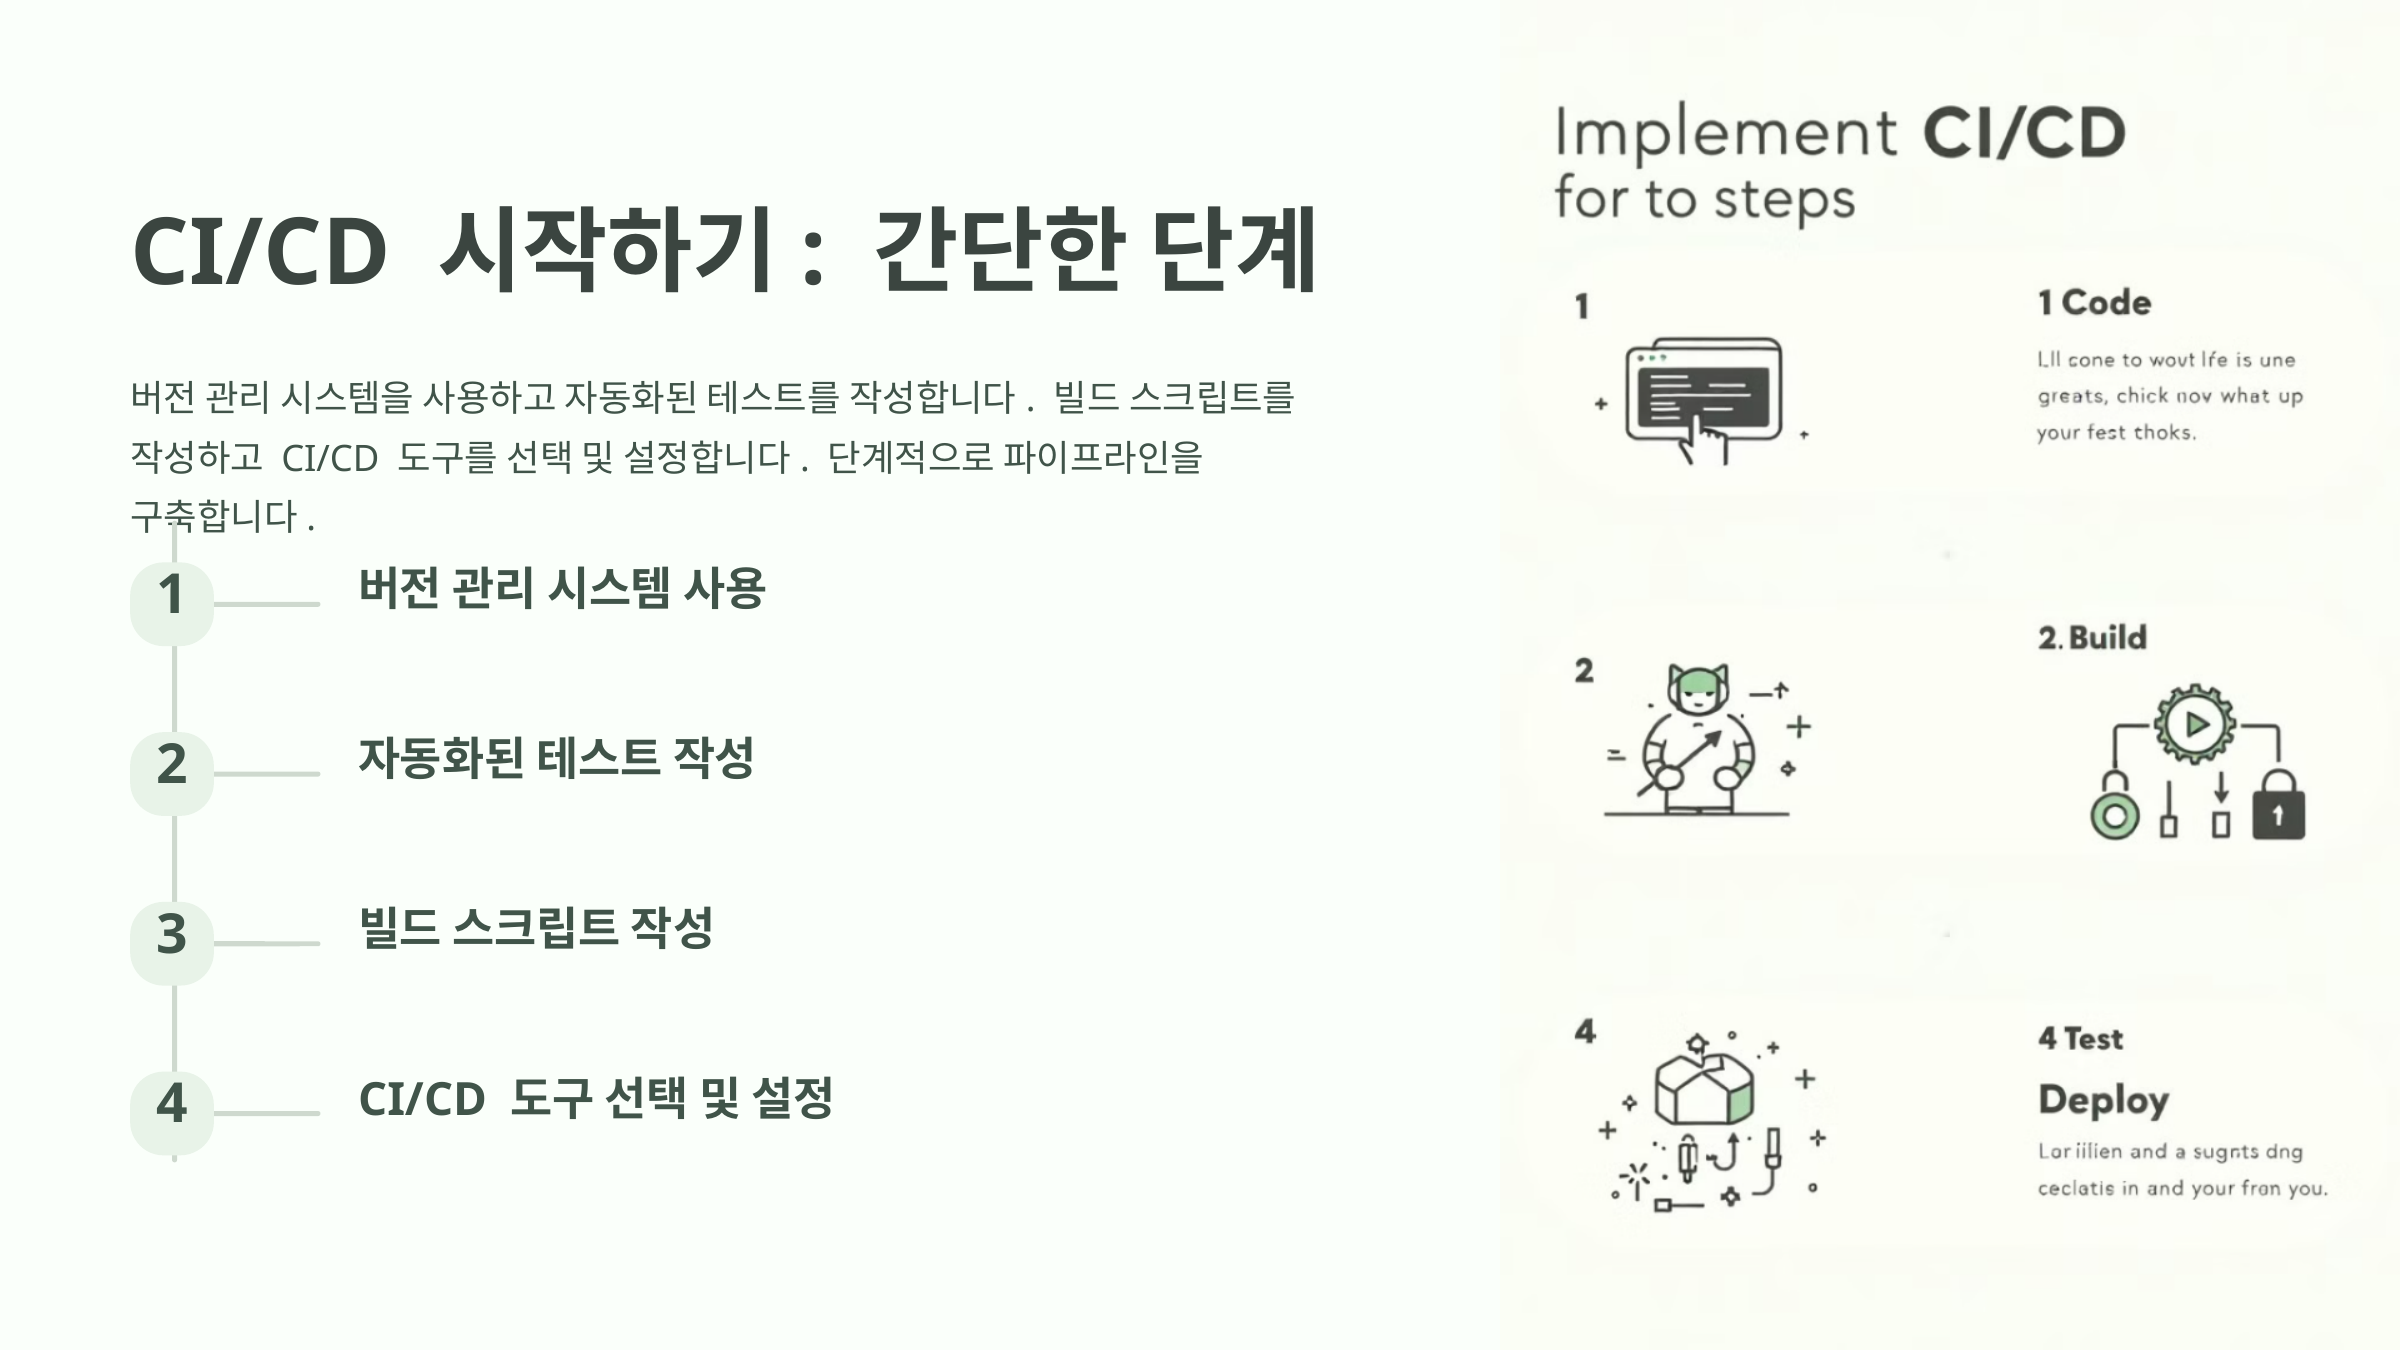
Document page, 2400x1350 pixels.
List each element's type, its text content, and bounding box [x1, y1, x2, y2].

text_box 버전 관리 시스템 사용 [358, 557, 824, 616]
text_box 2 [144, 739, 200, 809]
text_box [172, 520, 178, 562]
text_box 1 [144, 569, 200, 640]
text_box 빌드 스크립트 작성 [358, 897, 824, 956]
text_box [172, 816, 178, 901]
text_box CI/CD 도구 선택 및 설정 [358, 1067, 846, 1126]
text_box [214, 941, 321, 947]
text_box 3 [144, 908, 200, 979]
text_box [130, 732, 214, 816]
text_box [130, 901, 214, 986]
text_box [172, 986, 178, 1071]
text_box 4 [144, 1078, 200, 1149]
text_box [172, 647, 178, 732]
text_box [130, 1071, 214, 1156]
text_box CI/CD 시작하기: 간단한 단계 [130, 187, 1286, 304]
text_box [214, 601, 321, 607]
text_box 버전 관리 시스템을 사용하고 자동화된 테스트를 작성합니다. 빌드 스크립트를 작성하고 CI/CD 도구를 선택 및 설정합니다. 단계적으로 파이프라인을 구축합니다. [130, 359, 1370, 479]
text_box [214, 1111, 321, 1117]
picture [1499, 0, 2400, 1350]
text_box [130, 562, 214, 647]
text_box [214, 771, 321, 777]
text_box [172, 1156, 178, 1163]
text_box 자동화된 테스트 작성 [358, 727, 824, 786]
